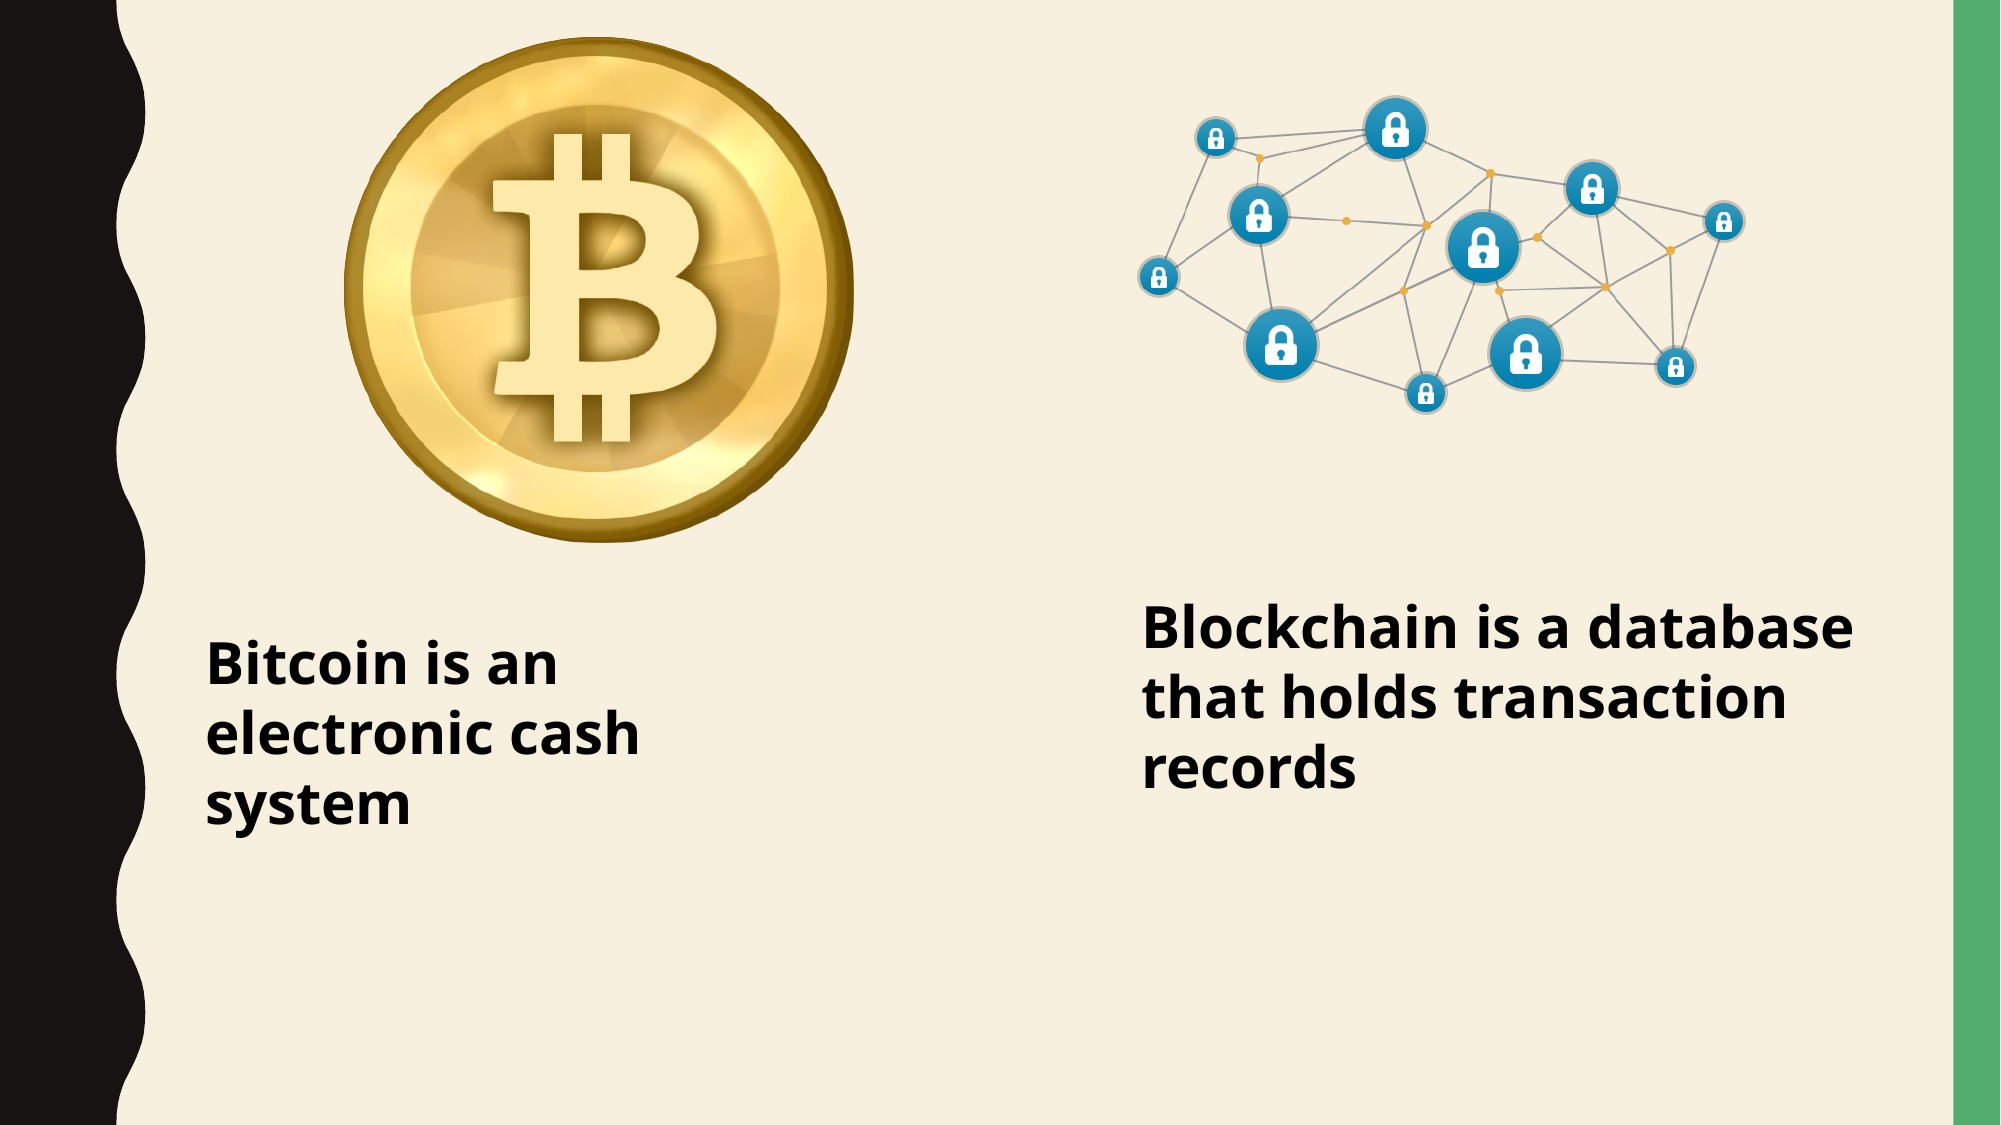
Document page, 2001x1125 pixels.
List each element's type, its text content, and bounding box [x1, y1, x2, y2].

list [1042, 83, 1831, 428]
text_box Bitcoin is an electronic cash system [190, 618, 853, 844]
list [343, 37, 854, 543]
text_box Blockchain is a database that holds transaction records [1126, 583, 1958, 808]
